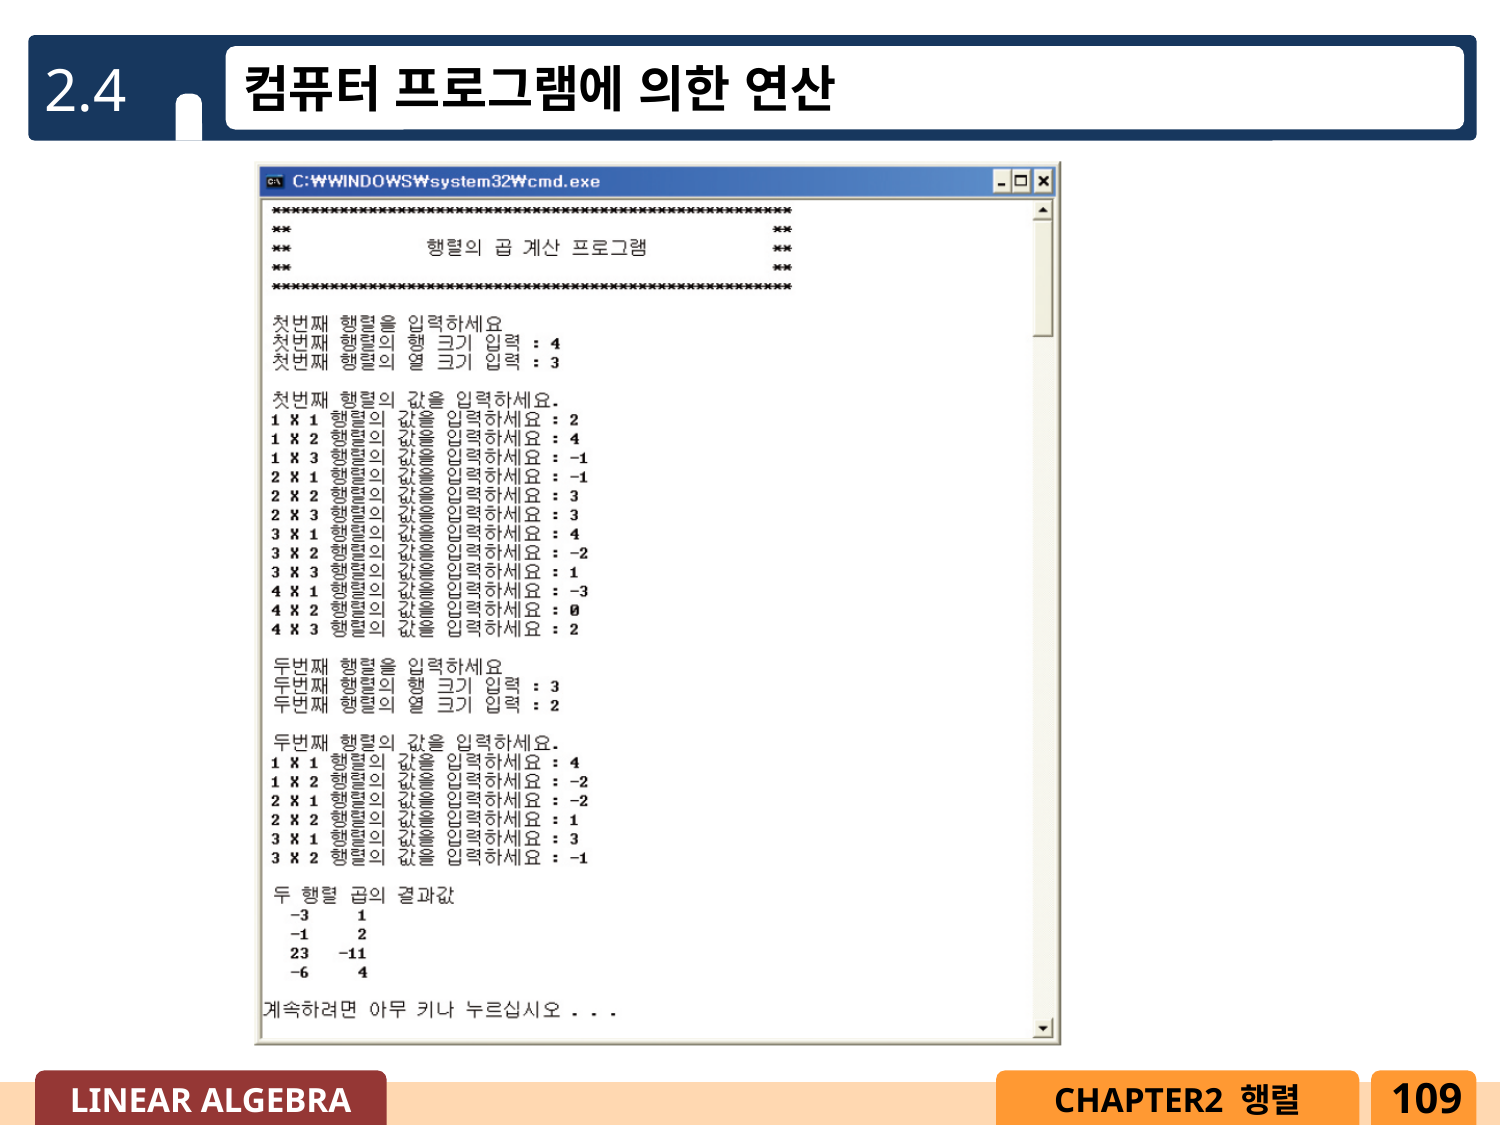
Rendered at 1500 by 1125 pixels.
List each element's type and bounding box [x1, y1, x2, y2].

picture [245, 152, 1079, 1060]
text_box [28, 34, 1477, 141]
text_box [0, 1070, 1500, 1125]
